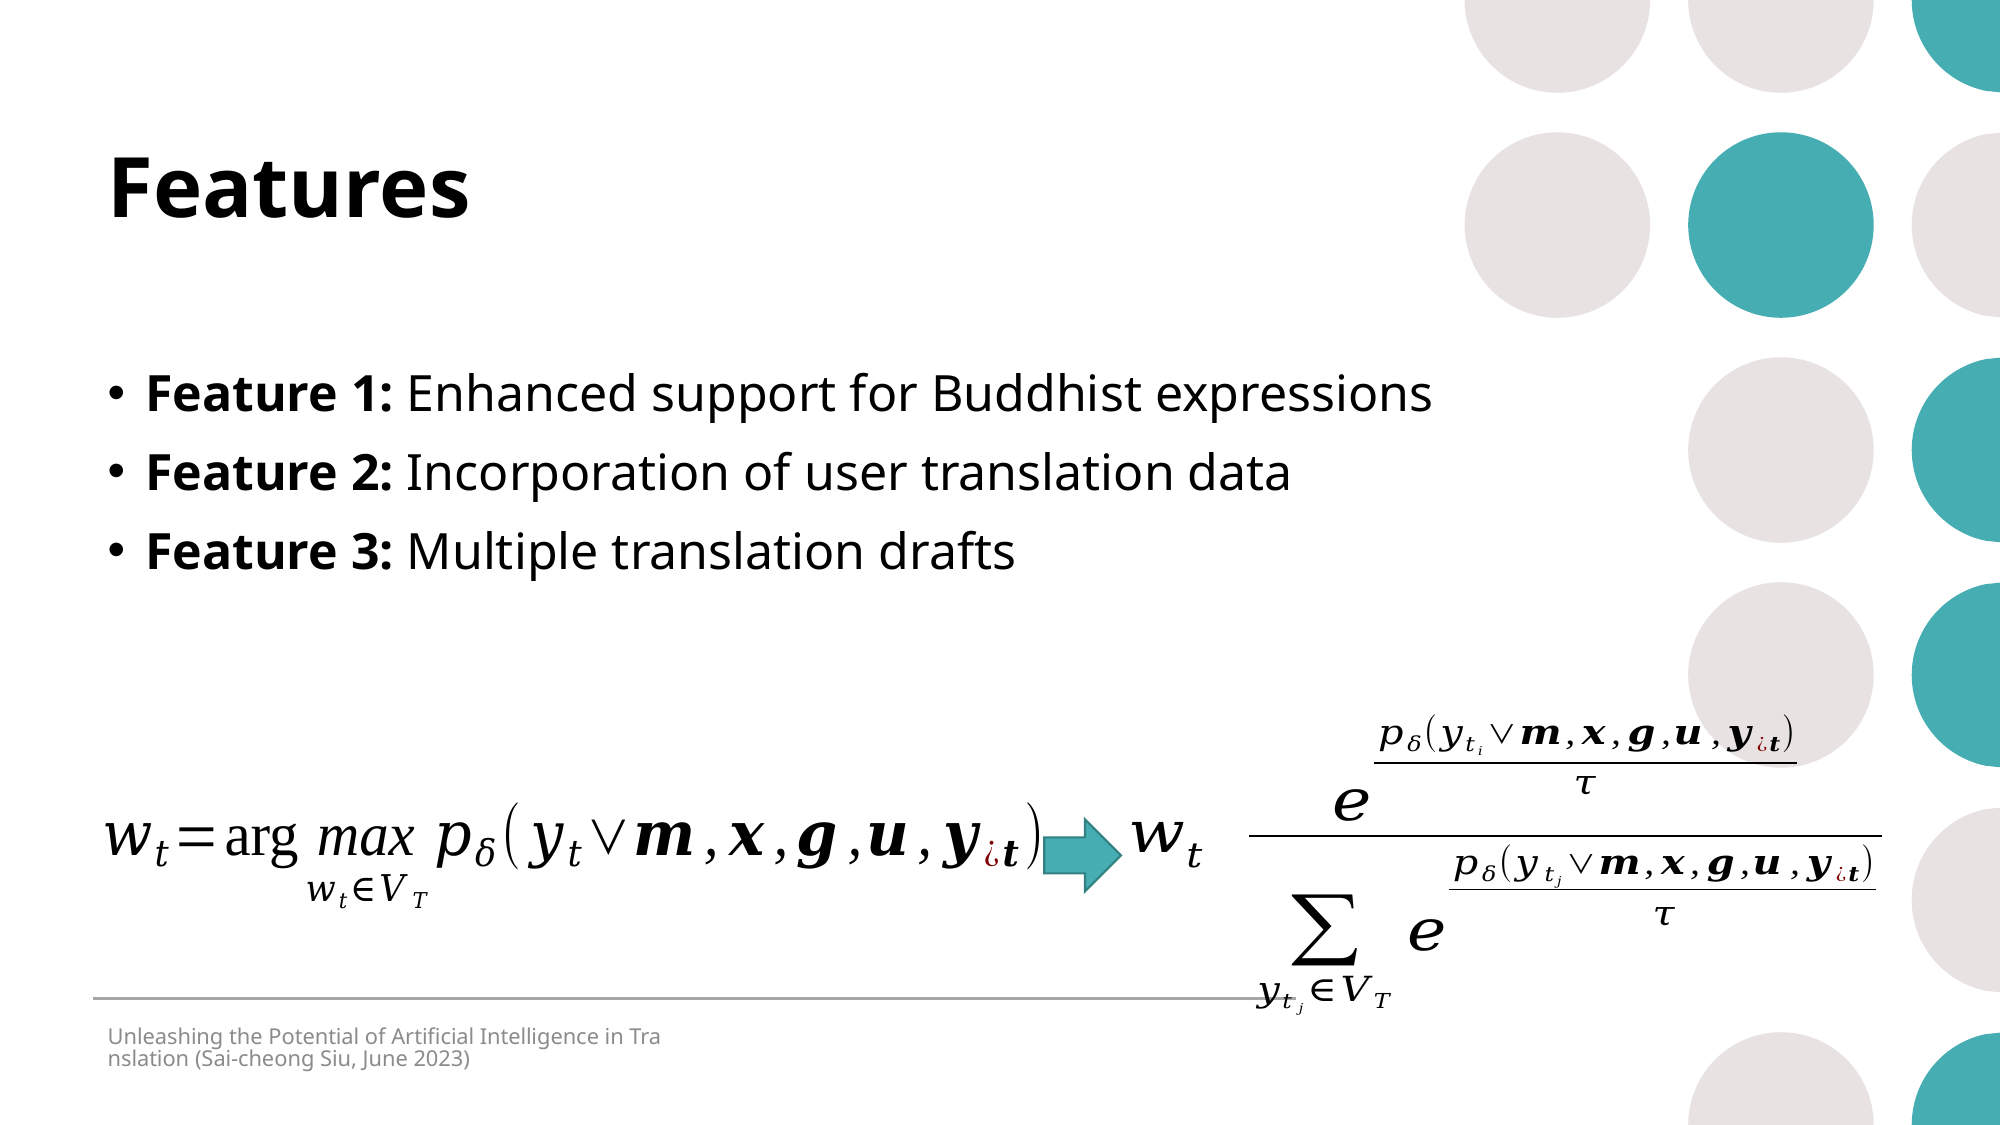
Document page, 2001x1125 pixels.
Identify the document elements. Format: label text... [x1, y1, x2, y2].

title Features [92, 126, 1297, 335]
text_box [1043, 816, 1123, 894]
footer Unleashing the Potential of Artificial Intelligence in Translation (Sai-cheong Siu, June 2023) [92, 1007, 685, 1068]
